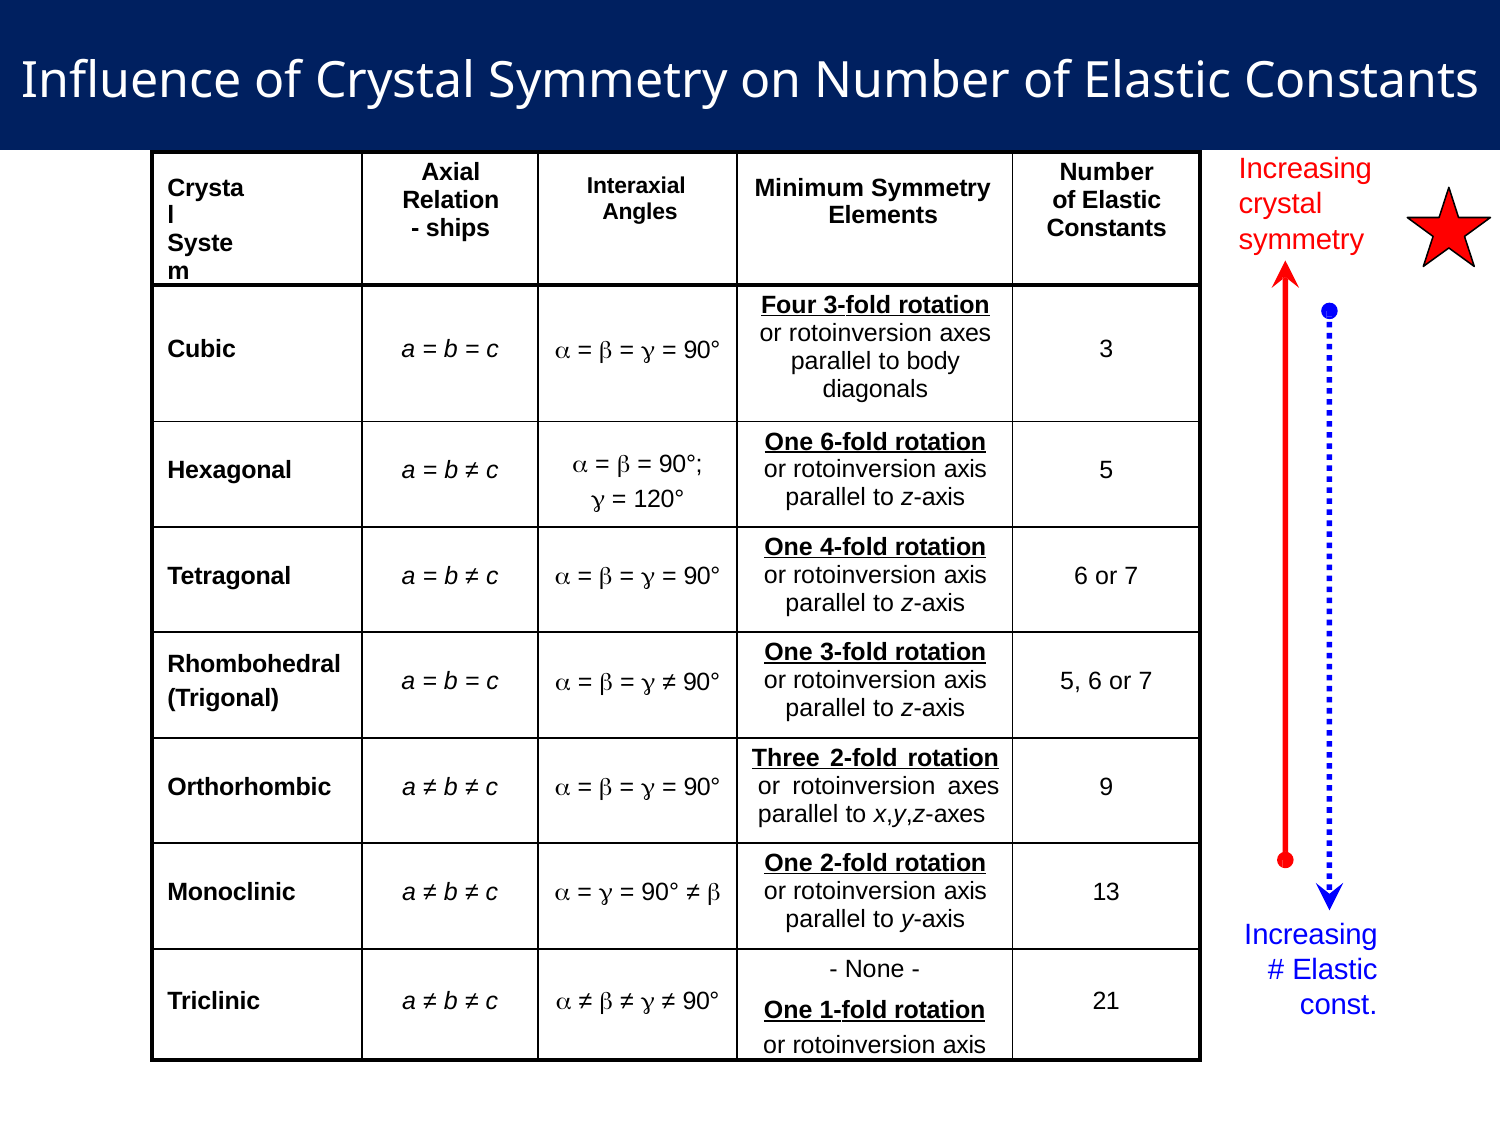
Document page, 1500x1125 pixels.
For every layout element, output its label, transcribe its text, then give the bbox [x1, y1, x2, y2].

text_box [1326, 619, 1333, 626]
text_box [1326, 851, 1333, 857]
text_box [1326, 685, 1333, 692]
text_box [1326, 465, 1333, 471]
table_header Number of Elastic Constants [1013, 172, 1198, 283]
text_box [1326, 476, 1333, 482]
text_box [1326, 796, 1333, 802]
text_box [1326, 410, 1333, 416]
table_cell 5 [1013, 422, 1198, 526]
table_cell  ≠  ≠  ≠ 90° [539, 950, 736, 1058]
text_box [1326, 355, 1333, 361]
text_box [1326, 818, 1333, 824]
text_box [1271, 260, 1300, 869]
text_box [1326, 399, 1333, 405]
table_cell a = b = c [363, 287, 537, 421]
table_cell One 2-fold rotation or rotoinversion axis parallel to y-axis [738, 844, 1012, 948]
text_box [1326, 730, 1333, 736]
table_cell Four 3-fold rotation or rotoinversion axes parallel to body diagonals [738, 287, 1012, 421]
text_box [1326, 542, 1333, 549]
table_cell a ≠ b ≠ c [363, 950, 537, 1058]
table_cell Three 2-fold rotation or rotoinversion axes parallel to x,y,z-axes [738, 739, 1012, 842]
text_box [1326, 520, 1333, 527]
table_cell - None - One 1-fold rotation or rotoinversion axis [738, 950, 1012, 1058]
table_cell 13 [1013, 844, 1198, 948]
table_cell Orthorhombic [154, 739, 361, 842]
text_box [1326, 807, 1333, 813]
text_box [1326, 509, 1333, 515]
text_box [1326, 707, 1333, 714]
text_box [1326, 752, 1333, 758]
table_cell 5, 6 or 7 [1013, 633, 1198, 737]
table_header Crystal System [154, 172, 361, 283]
text_box [1326, 564, 1333, 571]
table_cell 9 [1013, 739, 1198, 842]
text_box [1326, 575, 1333, 582]
text_box [1326, 454, 1333, 460]
table_cell  =  =  ≠ 90° [539, 633, 736, 737]
text_box [1326, 432, 1333, 438]
text_box [1326, 388, 1333, 394]
text_box [1326, 332, 1333, 339]
table_cell 6 or 7 [1013, 528, 1198, 631]
table_cell Hexagonal [154, 422, 361, 526]
table_cell One 4-fold rotation or rotoinversion axis parallel to z-axis [738, 528, 1012, 631]
table_cell a ≠ b ≠ c [363, 844, 537, 948]
table_cell  =  =  = 90° [539, 287, 736, 421]
table_cell a = b ≠ c [363, 422, 537, 526]
text_box [1326, 487, 1333, 493]
table_cell  =  =  = 90° [539, 528, 736, 631]
text_box [1326, 498, 1333, 504]
text_box [1326, 553, 1333, 560]
text_box [1326, 862, 1333, 868]
text_box [1326, 718, 1333, 725]
text_box Increasing # Elastic const. [1238, 913, 1379, 1021]
text_box [1326, 630, 1333, 637]
text_box [1326, 586, 1333, 593]
text_box [1326, 829, 1333, 835]
table_header Interaxial Angles [539, 172, 736, 283]
text_box [1326, 641, 1333, 648]
text_box [1326, 597, 1333, 604]
table_cell Cubic [154, 287, 361, 421]
table_cell One 3-fold rotation or rotoinversion axis parallel to z-axis [738, 633, 1012, 737]
text_box [1321, 302, 1338, 320]
text_box [1326, 674, 1333, 681]
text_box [1406, 186, 1492, 268]
text_box [1326, 840, 1333, 846]
text_box [1326, 873, 1333, 879]
text_box [1326, 652, 1333, 659]
table_header Minimum Symmetry Elements [738, 172, 1012, 283]
text_box [1326, 763, 1333, 769]
table_cell  =  = 90° ≠  [539, 844, 736, 948]
table_cell  =  = 90°;  = 120° [539, 422, 736, 526]
text_box [1326, 741, 1333, 747]
table_cell Monoclinic [154, 844, 361, 948]
text_box [1326, 421, 1333, 427]
table_cell One 6-fold rotation or rotoinversion axis parallel to z-axis [738, 422, 1012, 526]
text_box [1326, 366, 1333, 372]
table_cell a ≠ b ≠ c [363, 739, 537, 842]
table_cell Tetragonal [154, 528, 361, 631]
text_box [1326, 321, 1333, 328]
text_box Increasing crystal symmetry [1236, 147, 1376, 255]
text_box [1326, 343, 1333, 350]
table_cell 21 [1013, 950, 1198, 1058]
text_box [1315, 882, 1344, 911]
text_box [1326, 443, 1333, 449]
text_box [1326, 608, 1333, 615]
text_box [1326, 531, 1333, 537]
table_cell a = b ≠ c [363, 528, 537, 631]
text_box [1326, 377, 1333, 383]
text_box [1326, 774, 1333, 780]
table_cell a = b = c [363, 633, 537, 737]
text_box [1326, 696, 1333, 703]
table_cell Triclinic [154, 950, 361, 1058]
table_cell 3 [1013, 287, 1198, 421]
text_box [1326, 785, 1333, 791]
table_cell  =  =  = 90° [539, 739, 736, 842]
text_box [1326, 663, 1333, 670]
table_header Axial Relation- ships [363, 172, 537, 283]
title Influence of Crystal Symmetry on Number of Elastic Constants [4, 0, 1496, 172]
table_cell Rhombohedral (Trigonal) [154, 633, 361, 737]
